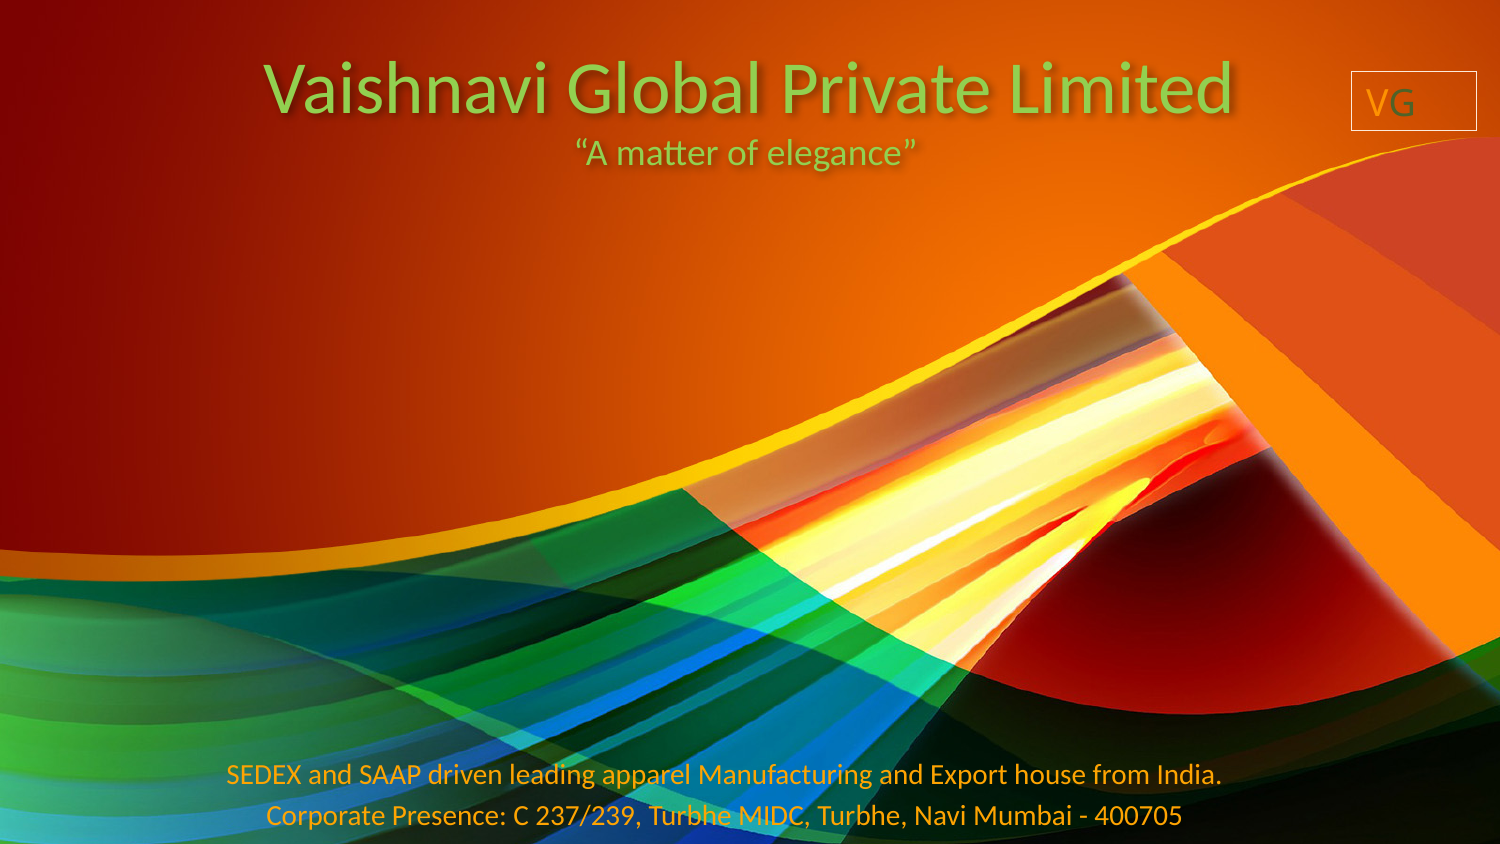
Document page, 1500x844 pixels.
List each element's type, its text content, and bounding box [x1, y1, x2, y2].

title Vaishnavi Global Private Limited “A matter of elegance” [223, 0, 1277, 216]
picture [0, 0, 1500, 844]
text_box VG [1351, 71, 1477, 131]
subtitle SEDEX and SAAP driven leading apparel Manufacturing and Export house from India. Corporate Presence: C 237/239, Turbhe MIDC, Turbhe, Navi Mumbai - 400705 [73, 747, 1377, 841]
